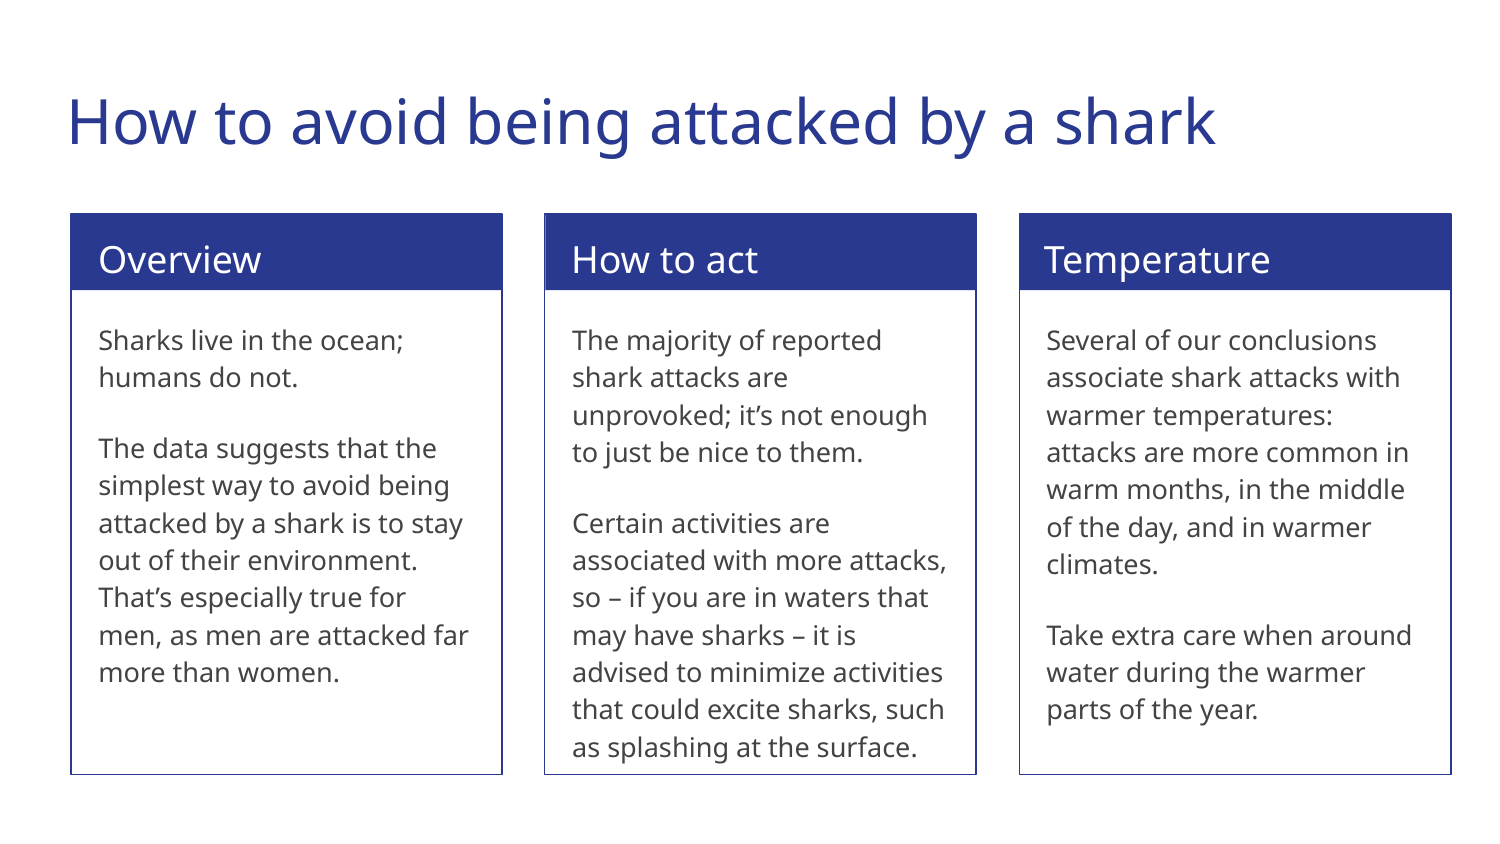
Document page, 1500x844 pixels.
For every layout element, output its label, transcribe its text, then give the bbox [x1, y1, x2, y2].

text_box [544, 213, 977, 775]
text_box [70, 213, 503, 775]
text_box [1018, 213, 1452, 775]
title How to avoid being attacked by a shark [51, 67, 1449, 167]
